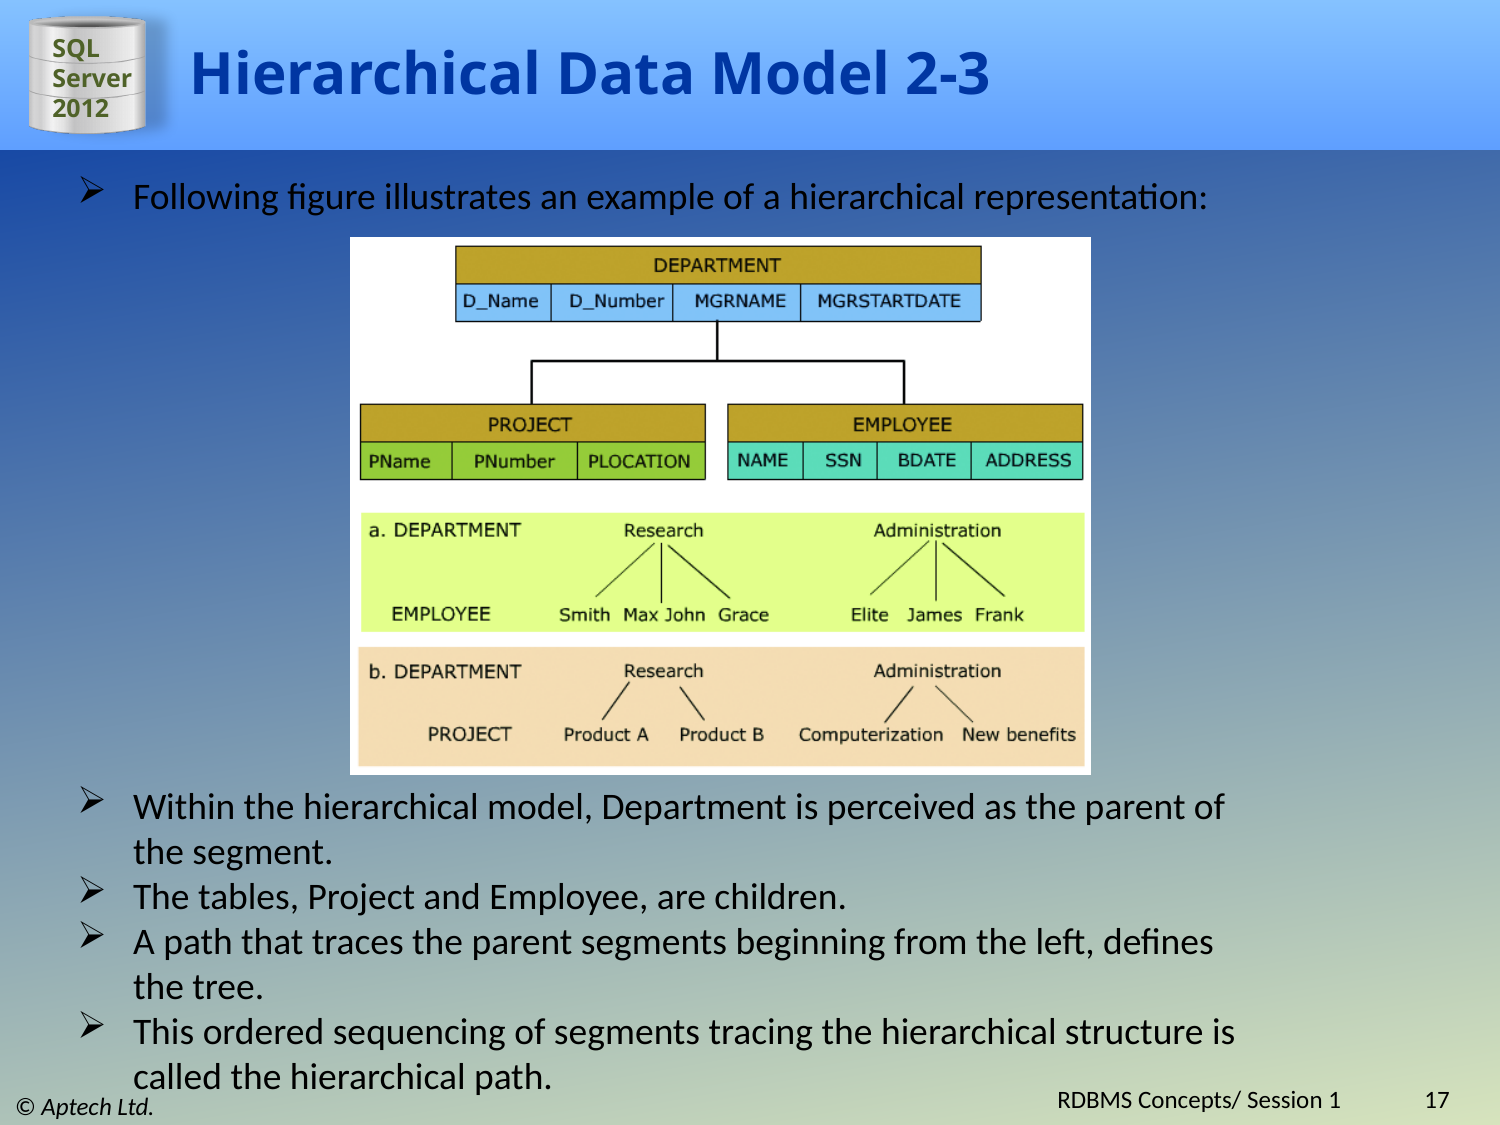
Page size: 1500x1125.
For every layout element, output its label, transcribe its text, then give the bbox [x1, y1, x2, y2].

picture [349, 237, 1091, 776]
text_box Within the hierarchical model, Department is perceived as the parent of the segment. The tables, Project and Employee, are children. A path that traces the parent segments beginning from the left, defines the tree. This ordered sequencing of segments tracing the hierarchical structure is called the hierarchical path. [62, 774, 1288, 1105]
slide_number 17 [1363, 1084, 1465, 1113]
footer RDBMS Concepts/ Session 1 [375, 1084, 1363, 1113]
text_box Following figure illustrates an example of a hierarchical representation: [62, 164, 1288, 225]
title Hierarchical Data Model 2-3 [174, 37, 1426, 106]
picture [24, 0, 150, 150]
